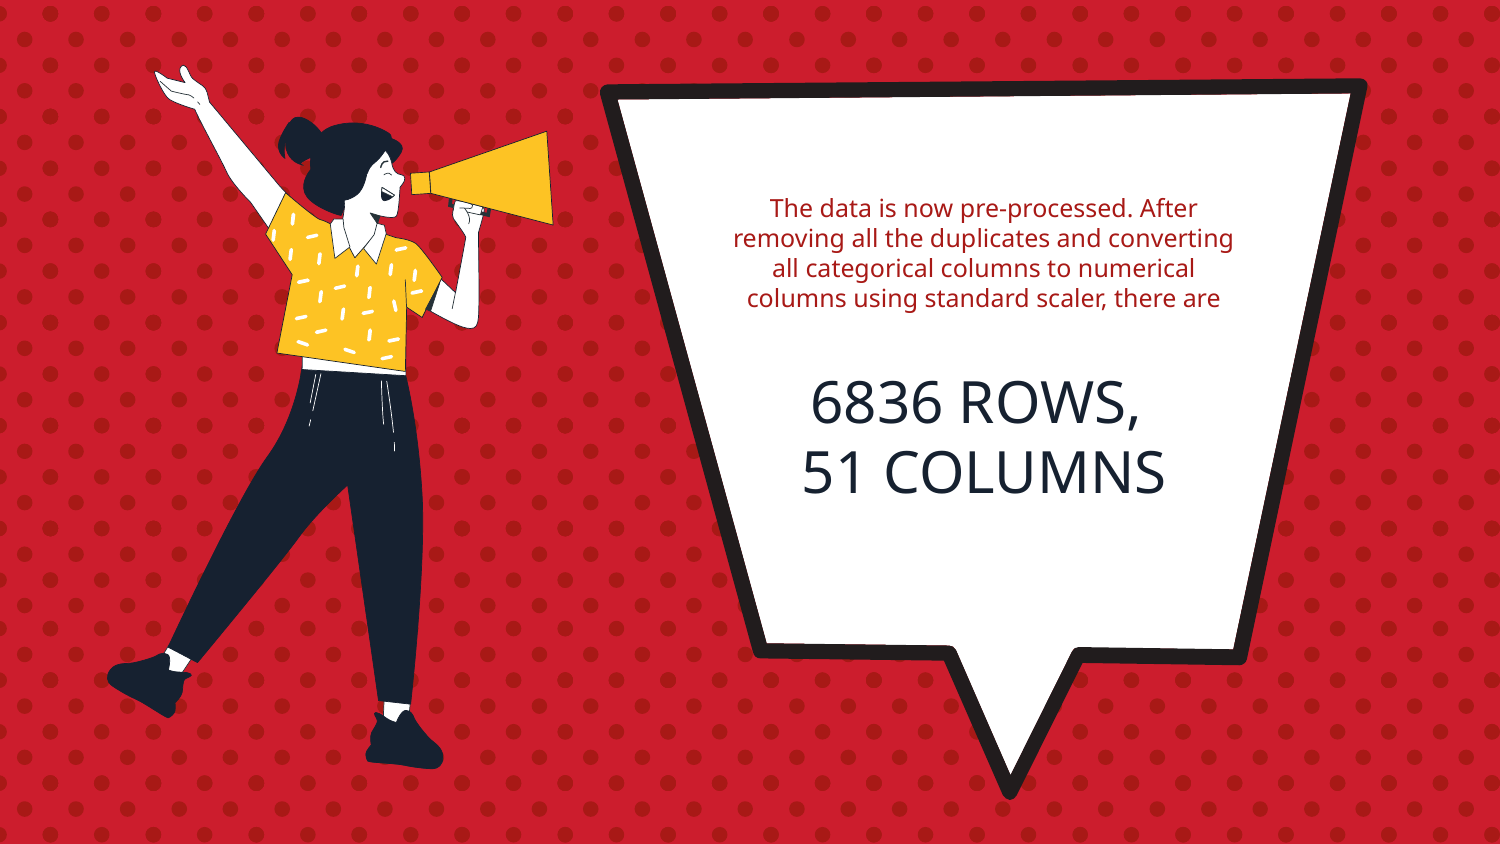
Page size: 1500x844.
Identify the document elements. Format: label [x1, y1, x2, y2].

text_box [599, 78, 1370, 801]
text_box [104, 64, 554, 769]
